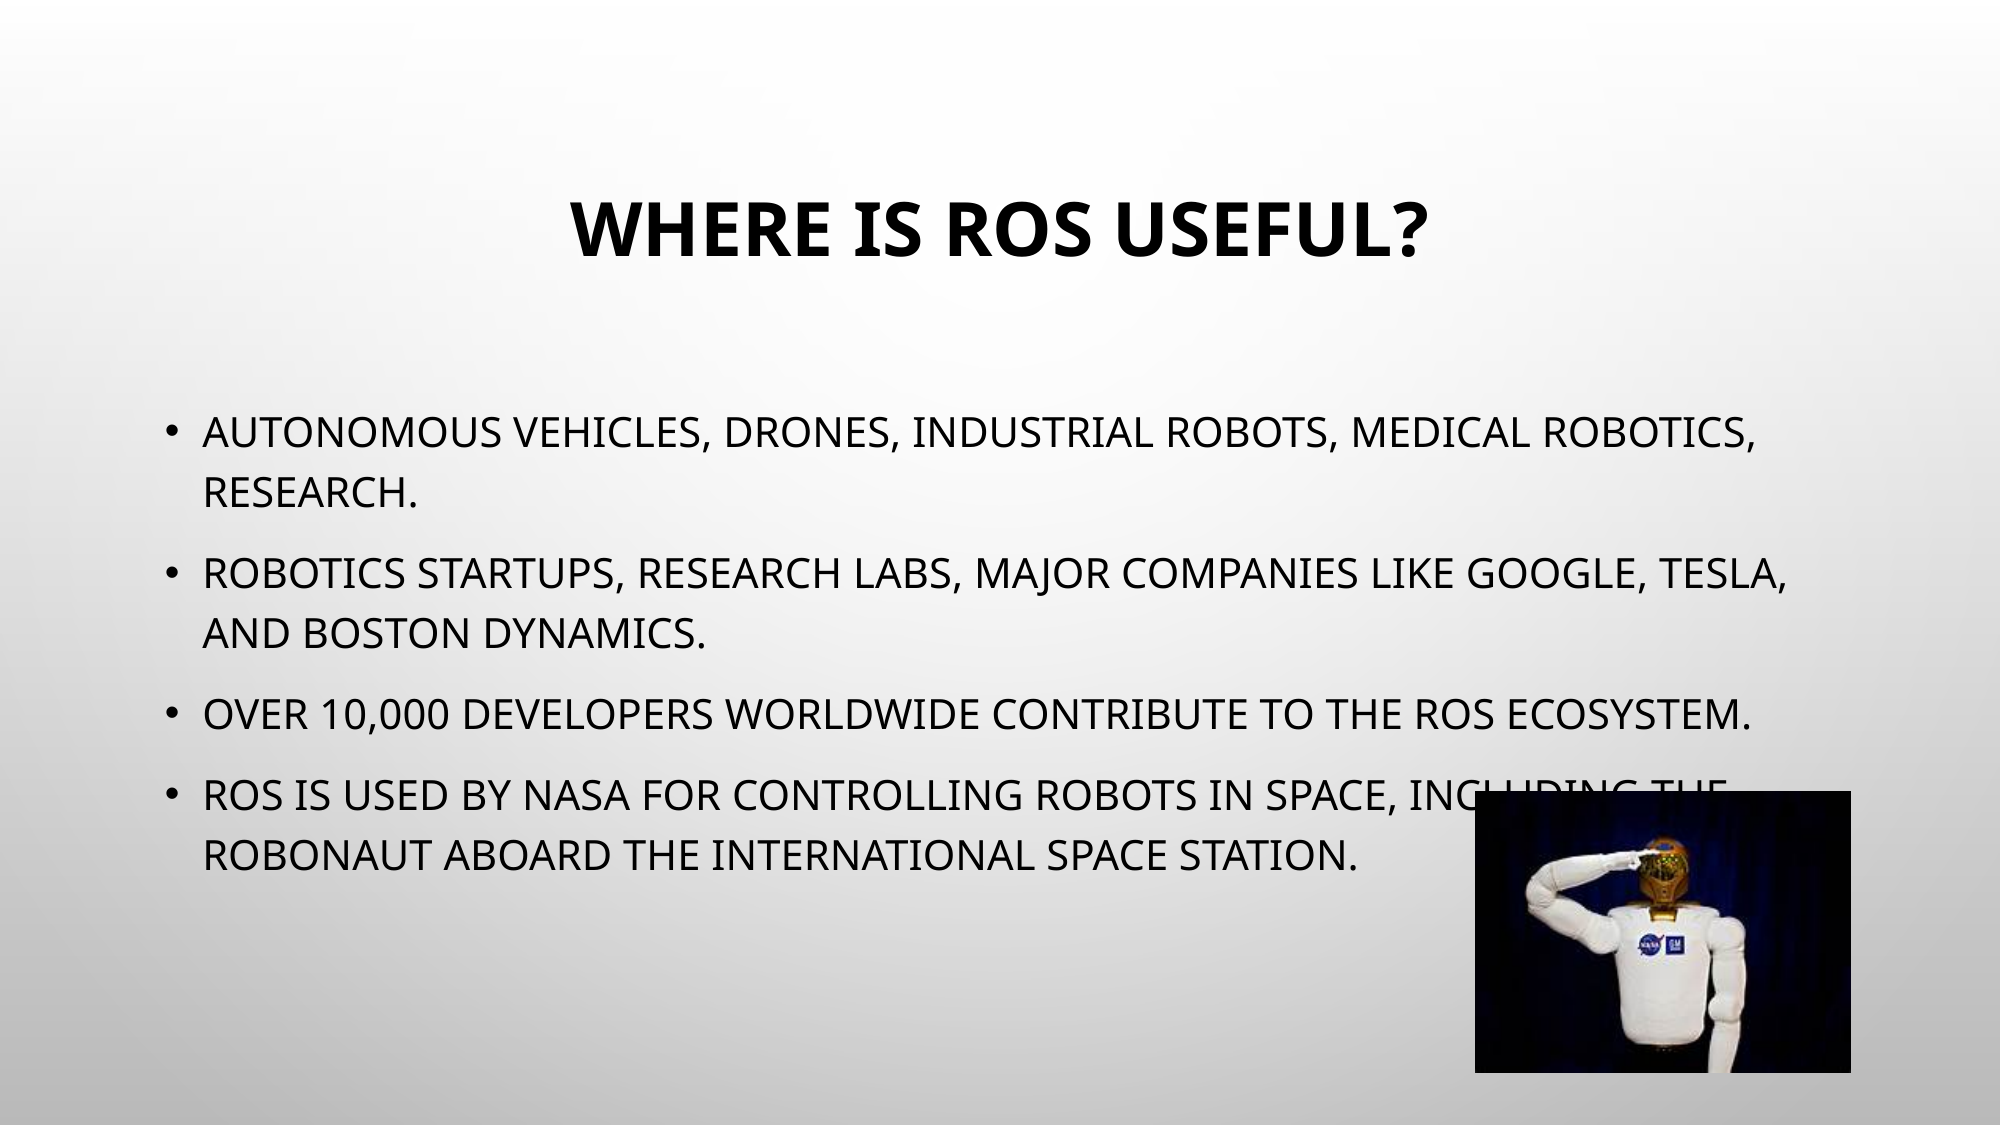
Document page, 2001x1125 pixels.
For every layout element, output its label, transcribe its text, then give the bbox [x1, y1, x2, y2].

picture [0, 0, 2000, 1125]
list Autonomous vehicles, drones, industrial robots, medical robotics, research. Robotics startups, research labs, major companies like Google, Tesla, and Boston Dynamics. Over 10,000 developers worldwide contribute to the ROS ecosystem. ROS is used by NASA for controlling robots in space, including the Robonaut aboard the International Space Station. [149, 388, 1851, 950]
title Where is ROS Useful? [149, 101, 1851, 364]
